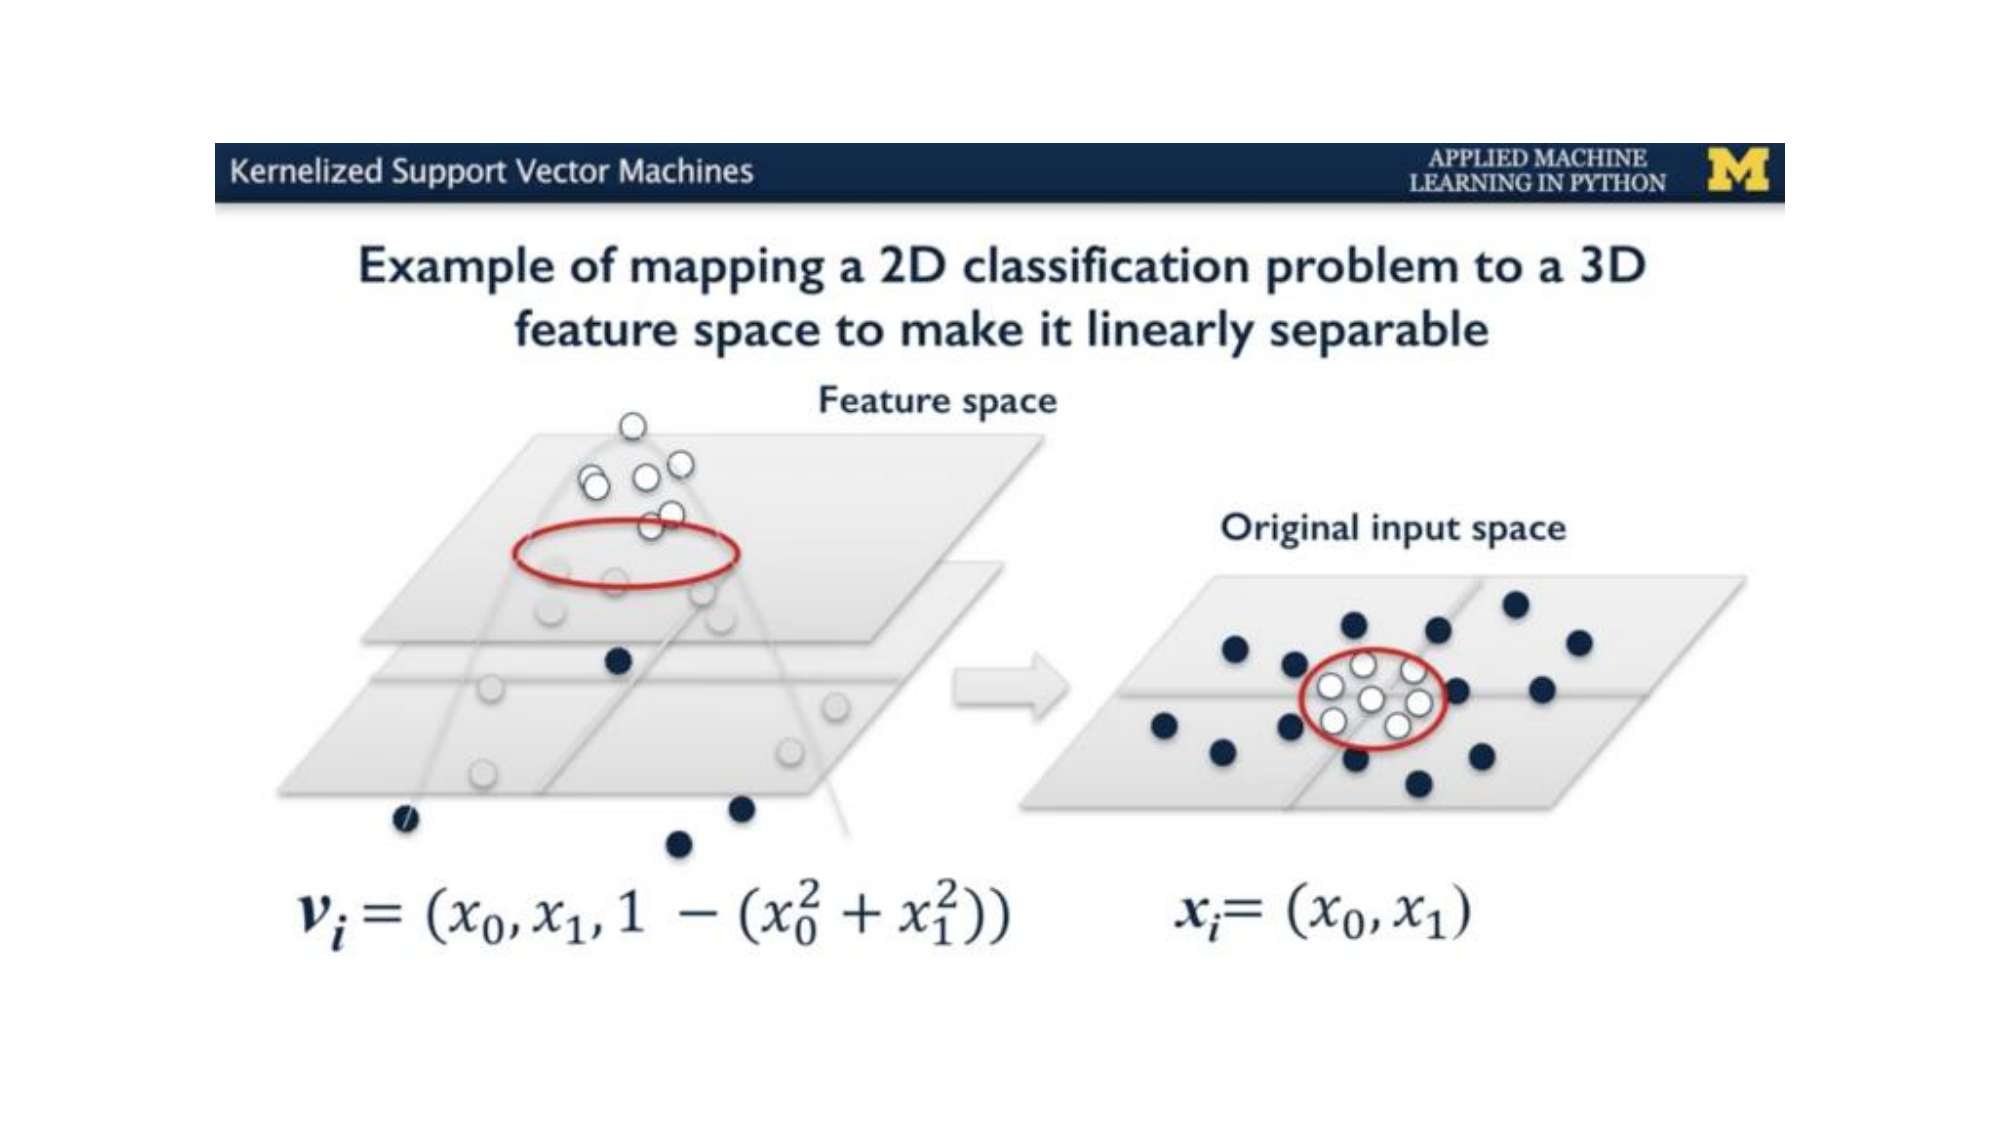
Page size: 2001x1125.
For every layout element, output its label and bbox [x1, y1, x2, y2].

picture [215, 143, 1785, 982]
